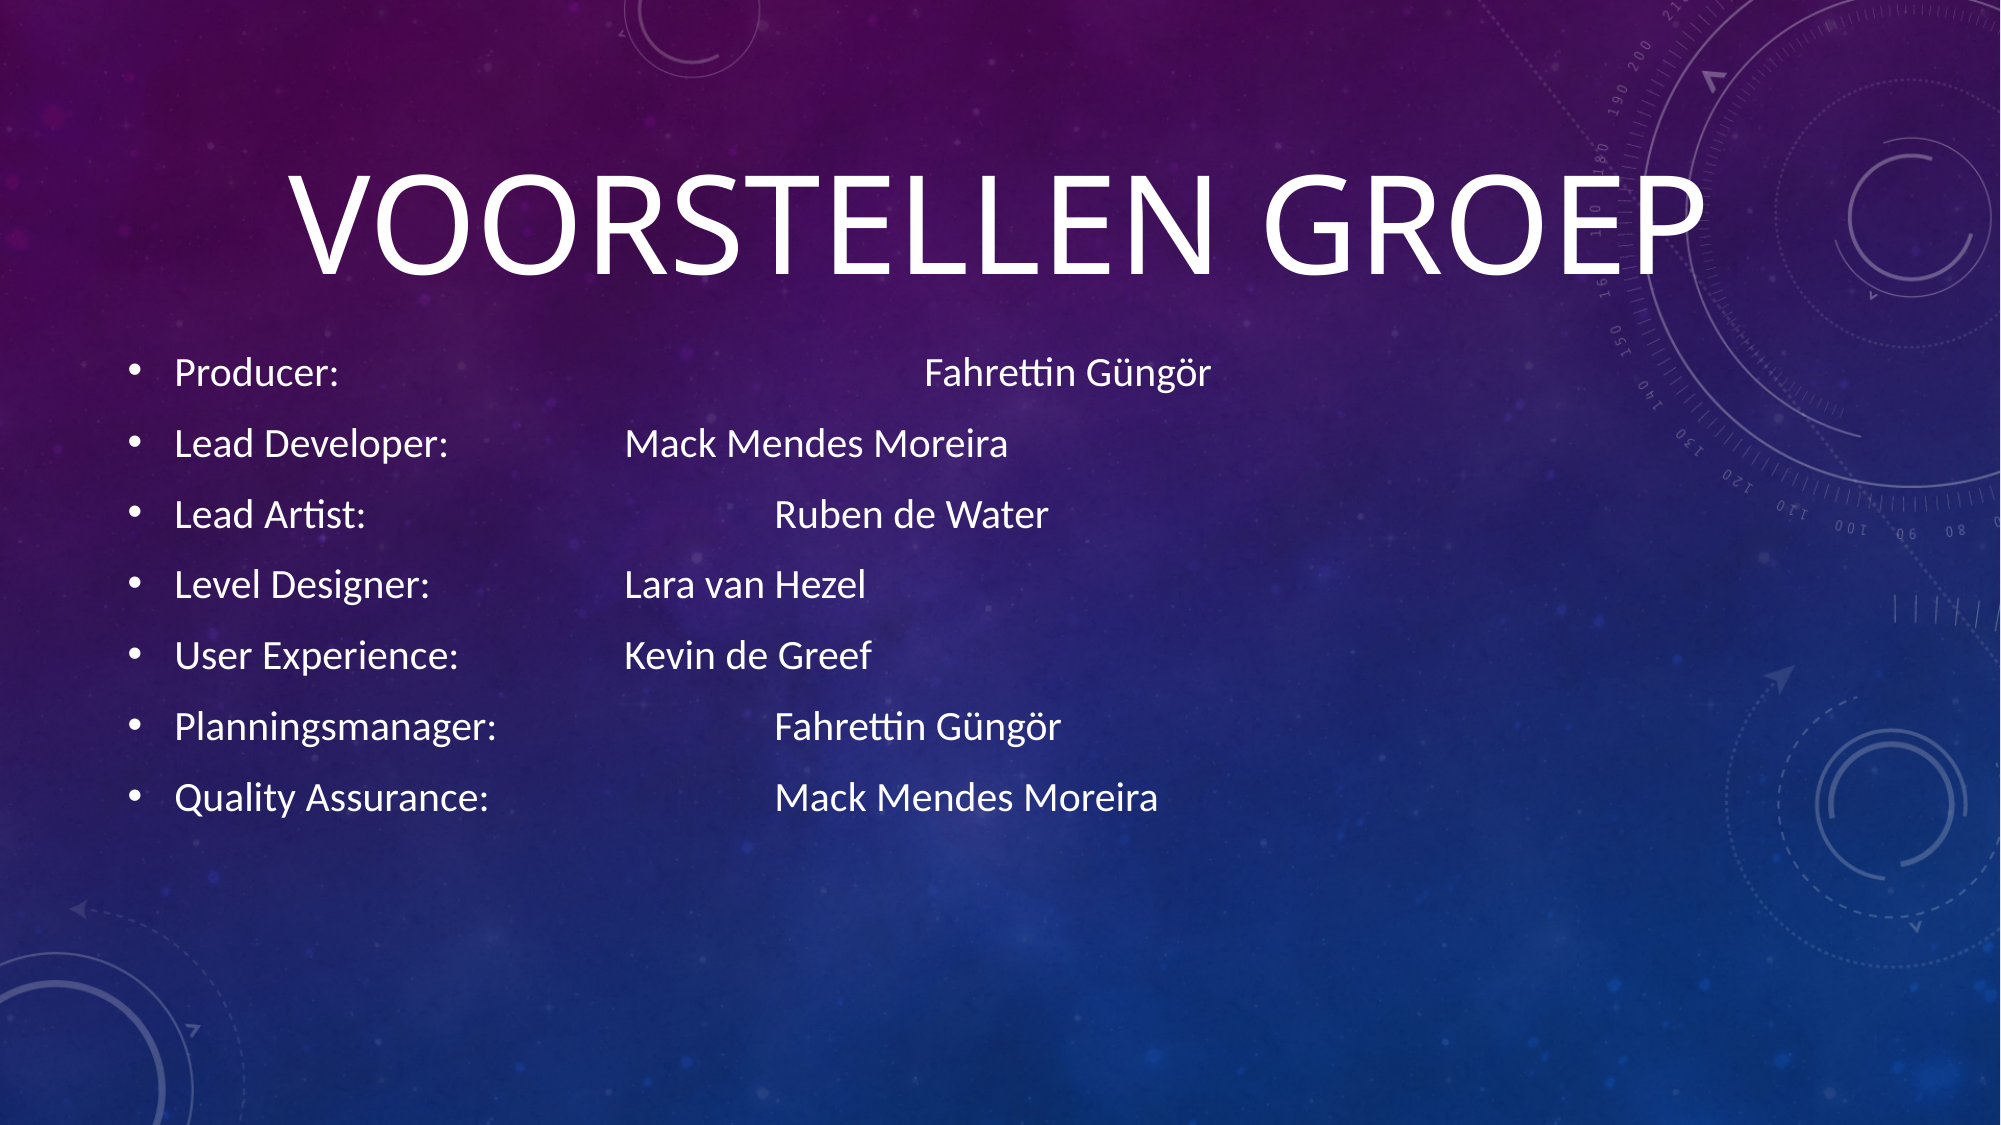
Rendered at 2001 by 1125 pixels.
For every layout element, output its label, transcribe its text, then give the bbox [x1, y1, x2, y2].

picture [0, 0, 2001, 1125]
list Producer: Fahrettin Güngör Lead Developer: Mack Mendes Moreira Lead Artist: Ruben de Water Level Designer: Lara van Hezel User Experience: Kevin de Greef Planningsmanager: Fahrettin Güngör Quality Assurance: Mack Mendes Moreira [112, 351, 1775, 950]
title Voorstellen groep [0, 99, 2000, 339]
